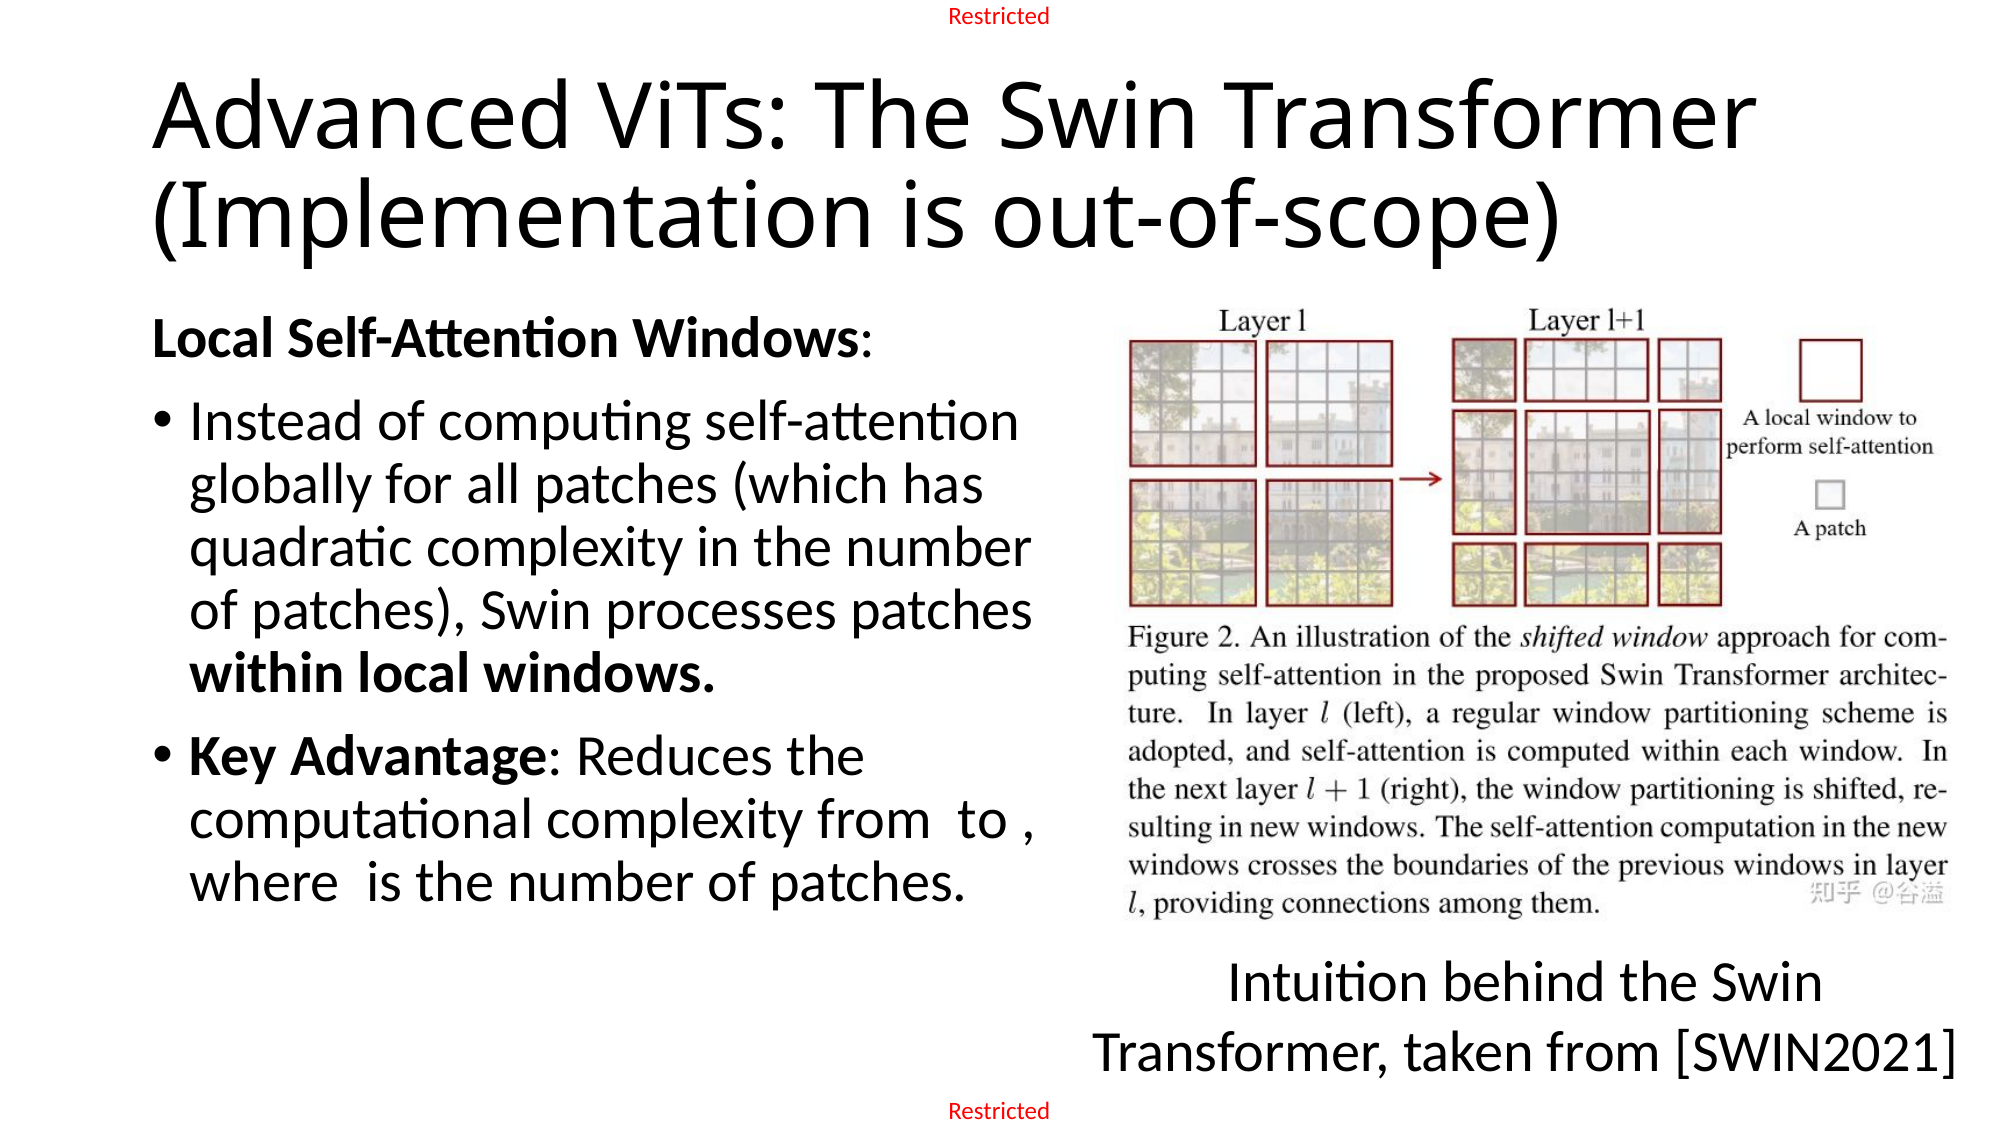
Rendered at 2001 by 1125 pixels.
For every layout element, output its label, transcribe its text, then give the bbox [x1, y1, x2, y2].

title Advanced ViTs: The Swin Transformer (Implementation is out-of-scope) [137, 59, 1863, 278]
text_box Intuition behind the Swin Transformer, taken from [SWIN2021] [1067, 935, 1984, 1091]
picture [1114, 289, 1964, 927]
